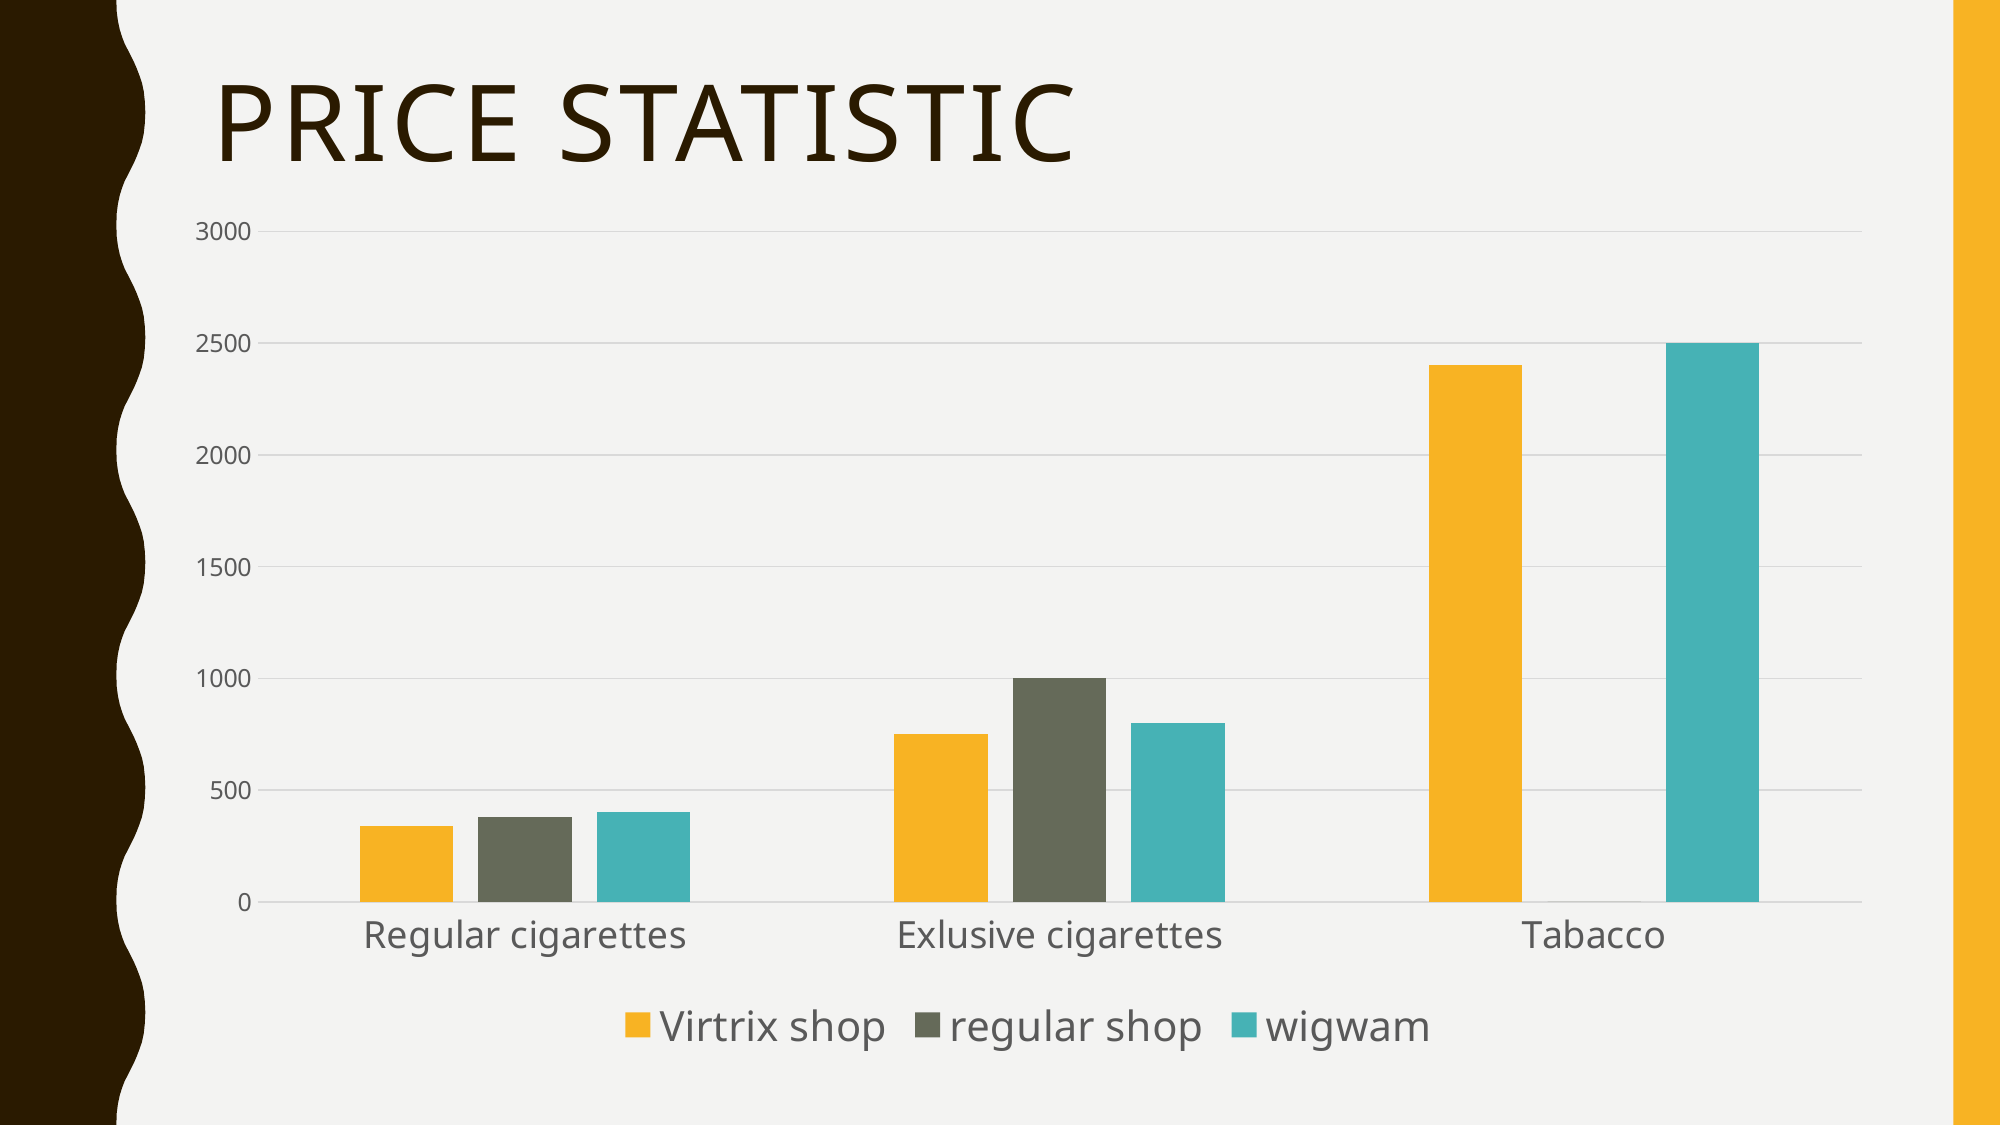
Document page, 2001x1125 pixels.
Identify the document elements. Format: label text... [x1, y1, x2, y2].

title Price statistic [204, 62, 1876, 196]
chart [160, 196, 1897, 1063]
